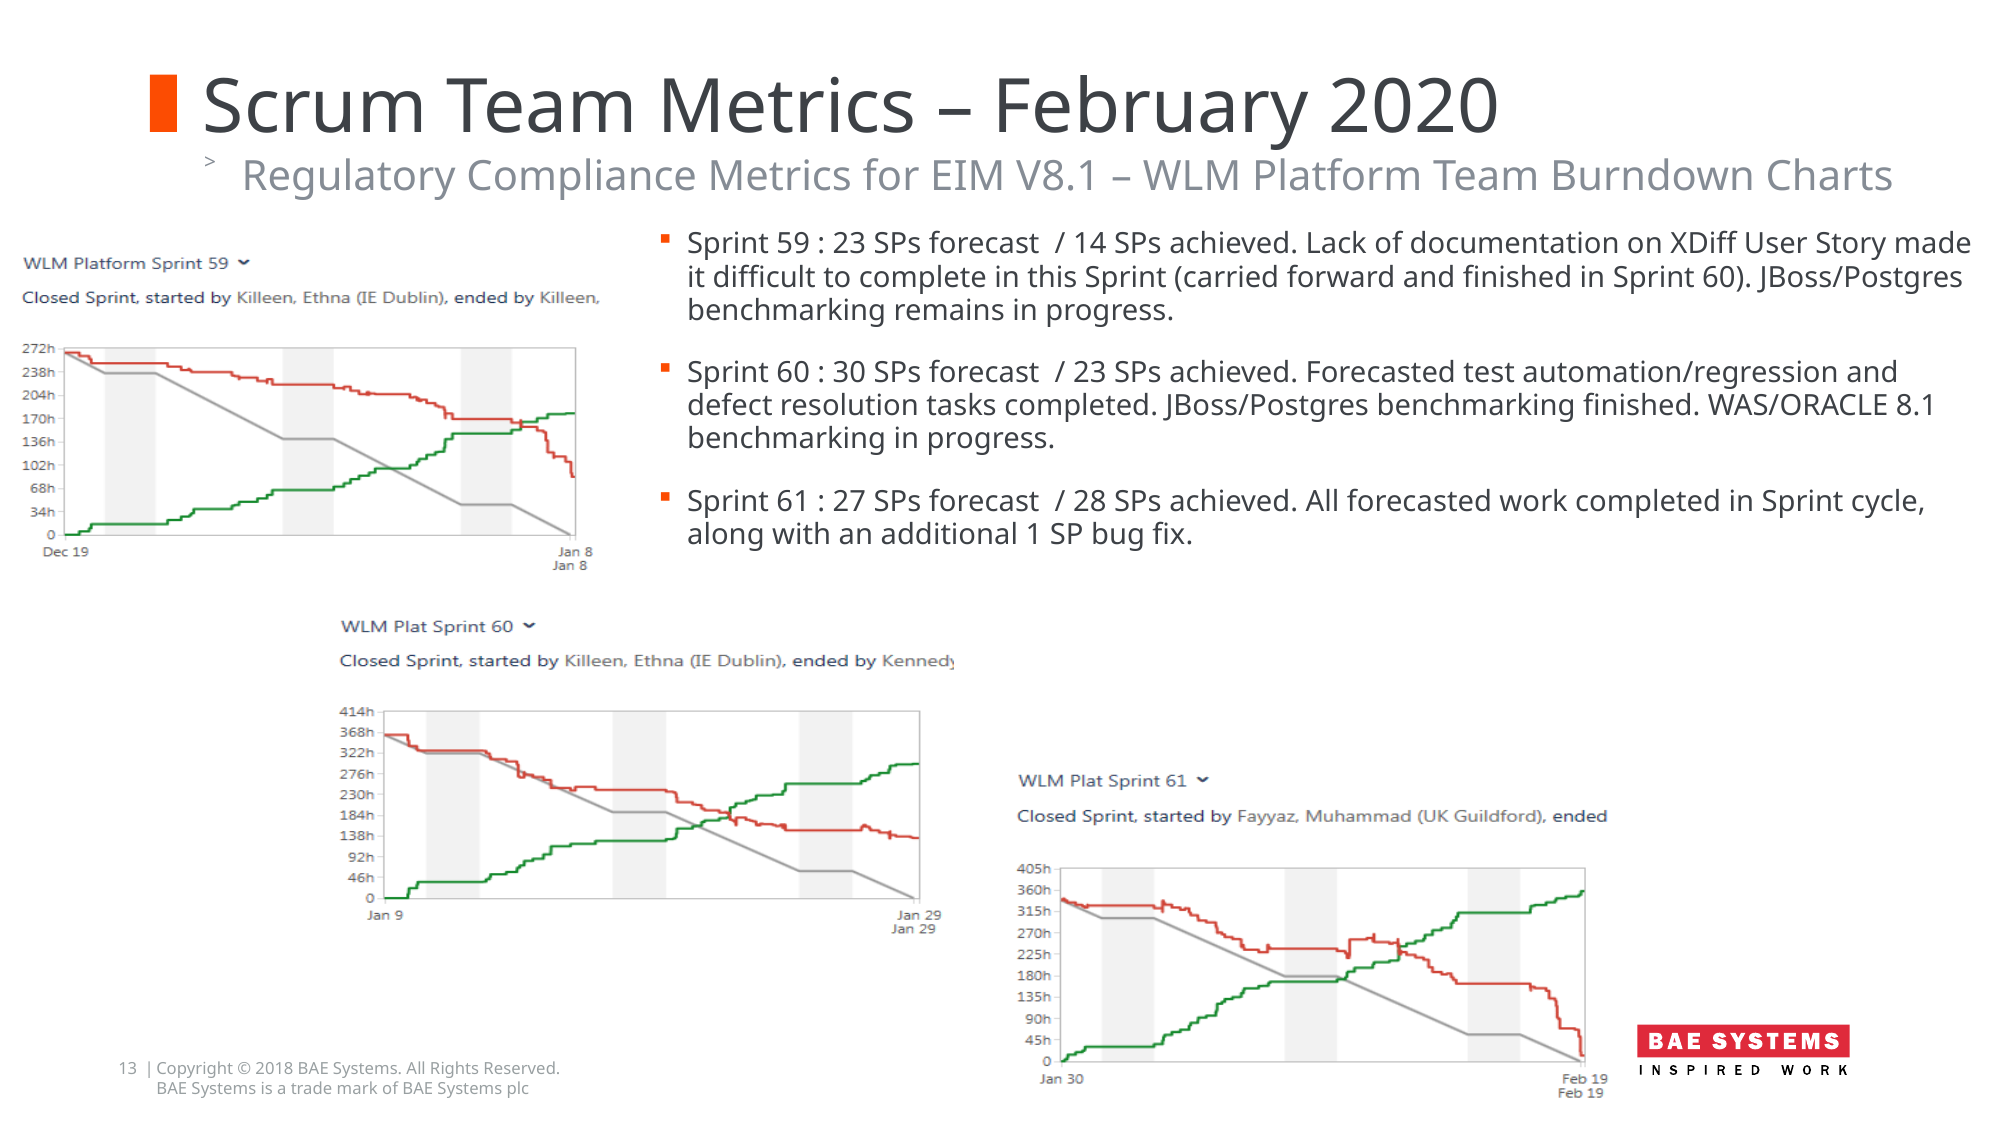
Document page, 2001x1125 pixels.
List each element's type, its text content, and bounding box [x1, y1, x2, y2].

list Regulatory Compliance Metrics for EIM V8.1 – WLM Platform Team Burndown Charts [204, 156, 1970, 200]
text_box Sprint 59 : 23 SPs forecast / 14 SPs achieved. Lack of documentation on XDiff User Story made it difficult to complete in this Sprint (carried forward and finished in Sprint 60). JBoss/Postgres benchmarking remains in progress. Sprint 60 : 30 SPs forecast / 23 SPs achieved. Forecasted test automation/regression and defect resolution tasks completed. JBoss/Postgres benchmarking finished. WAS/ORACLE 8.1 benchmarking in progress. Sprint 61 : 27 SPs forecast / 28 SPs achieved. All forecasted work completed in Sprint cycle, along with an additional 1 SP bug fix. [658, 227, 1976, 989]
picture [1013, 769, 1613, 1106]
picture [334, 614, 955, 938]
picture [17, 252, 600, 578]
title Scrum Team Metrics – February 2020 [202, 70, 1851, 149]
